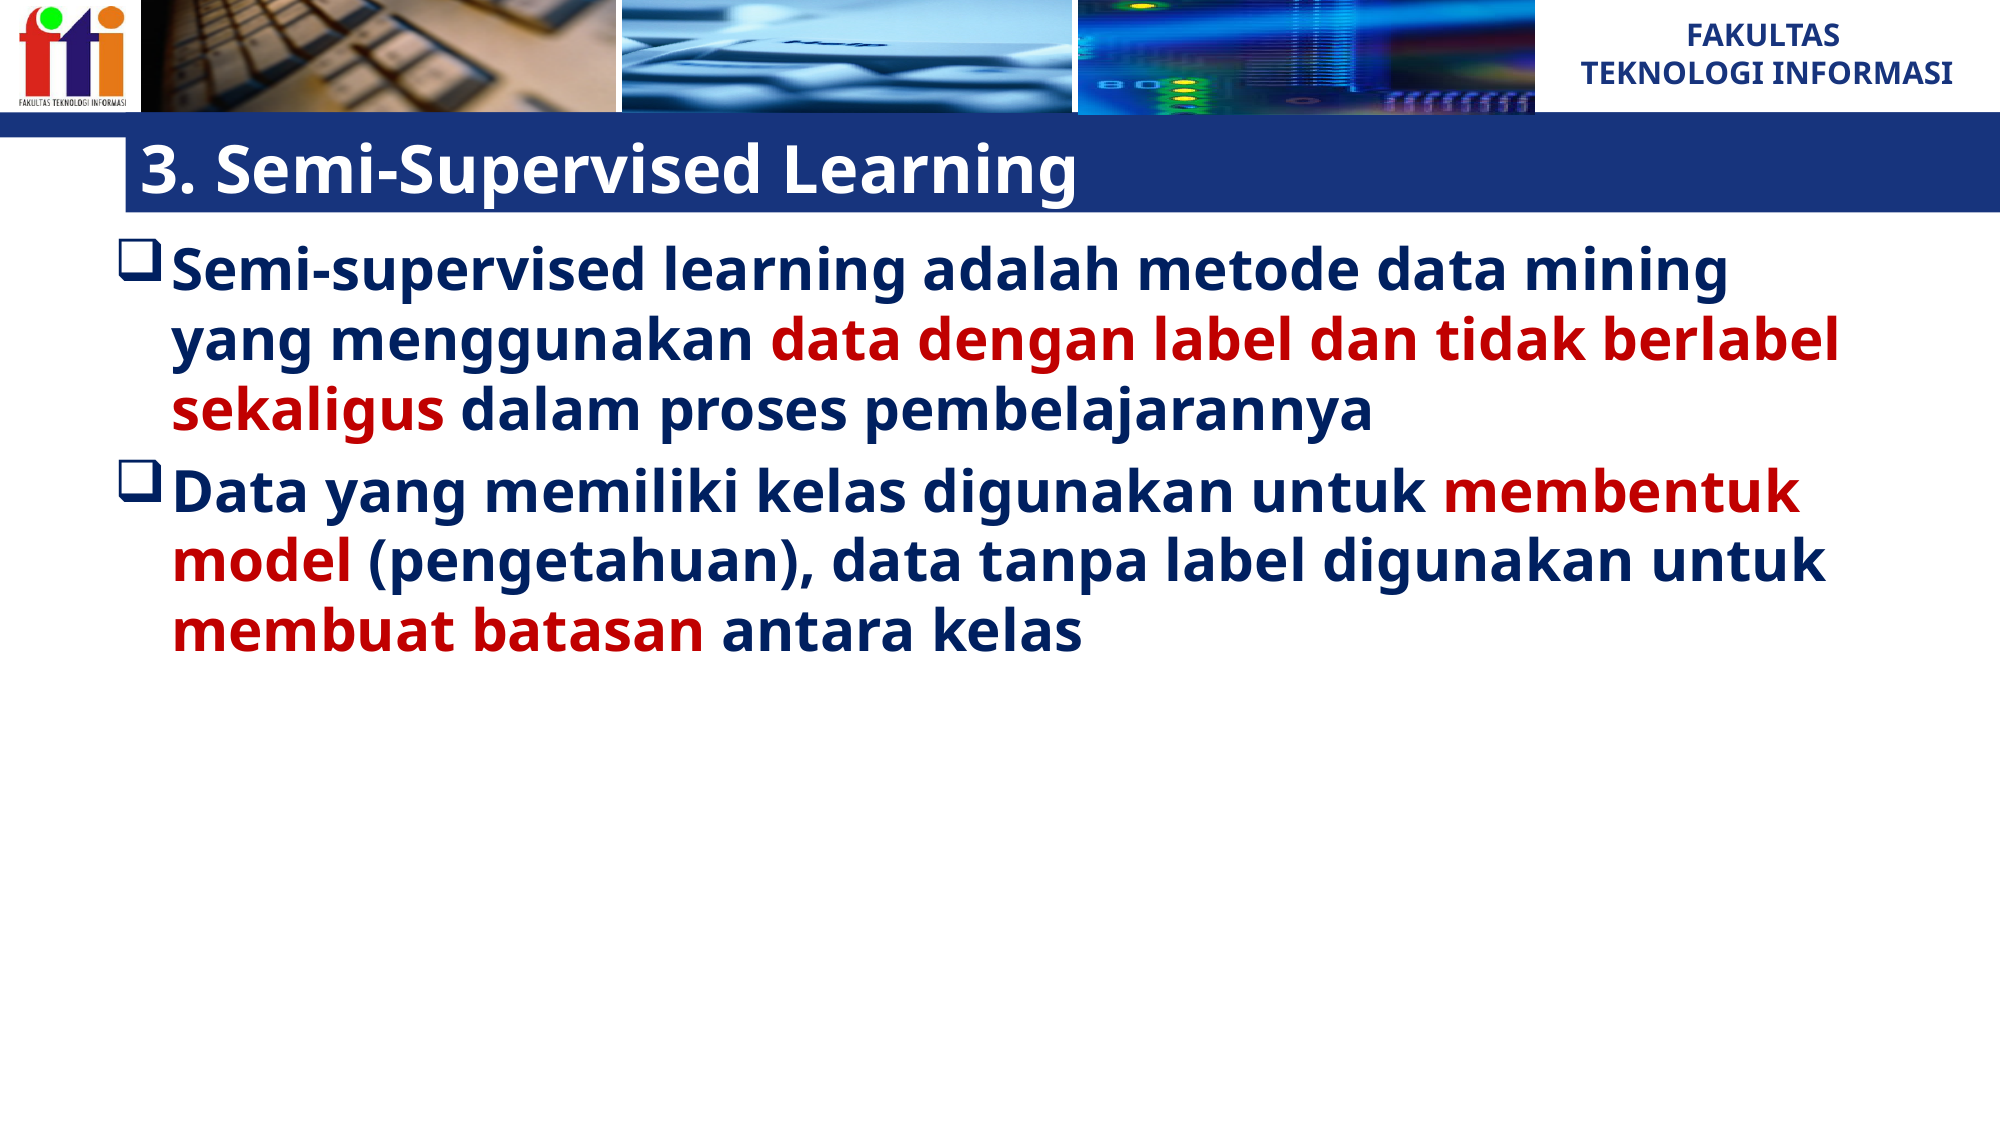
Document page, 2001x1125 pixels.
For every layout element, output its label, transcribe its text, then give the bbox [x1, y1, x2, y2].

title 3. Semi-Supervised Learning [125, 110, 1524, 224]
picture [19, 6, 126, 106]
picture [622, 0, 1072, 110]
list Semi-supervised learning adalah metode data mining yang menggunakan data dengan label dan tidak berlabel sekaligus dalam proses pembelajarannya Data yang memiliki kelas digunakan untuk membentuk model (pengetahuan), data tanpa label digunakan untuk membuat batasan antara kelas [99, 224, 1901, 1038]
picture [141, 0, 616, 110]
picture [1078, 0, 1535, 115]
